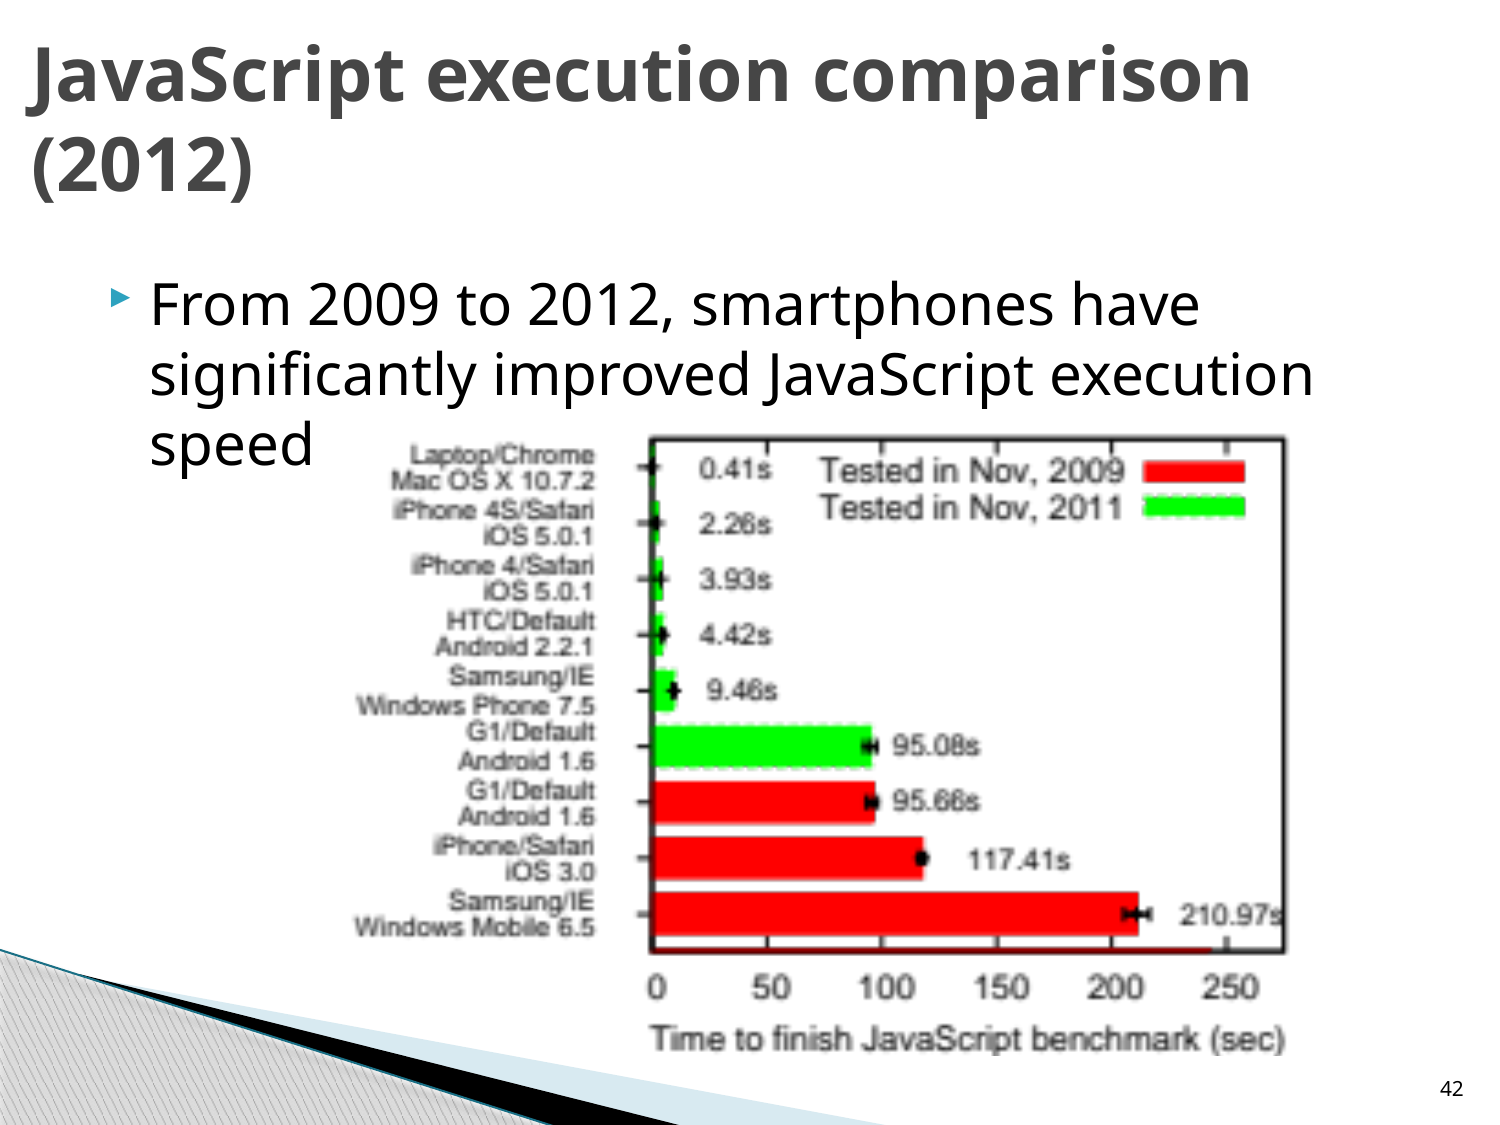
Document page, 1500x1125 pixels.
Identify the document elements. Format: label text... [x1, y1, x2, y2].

title JavaScript execution comparison (2012) [16, 0, 1500, 233]
slide_number 42 [1418, 1051, 1479, 1112]
list From 2009 to 2012, smartphones have significantly improved JavaScript execution speed [75, 259, 1425, 939]
picture [218, 399, 1342, 1057]
